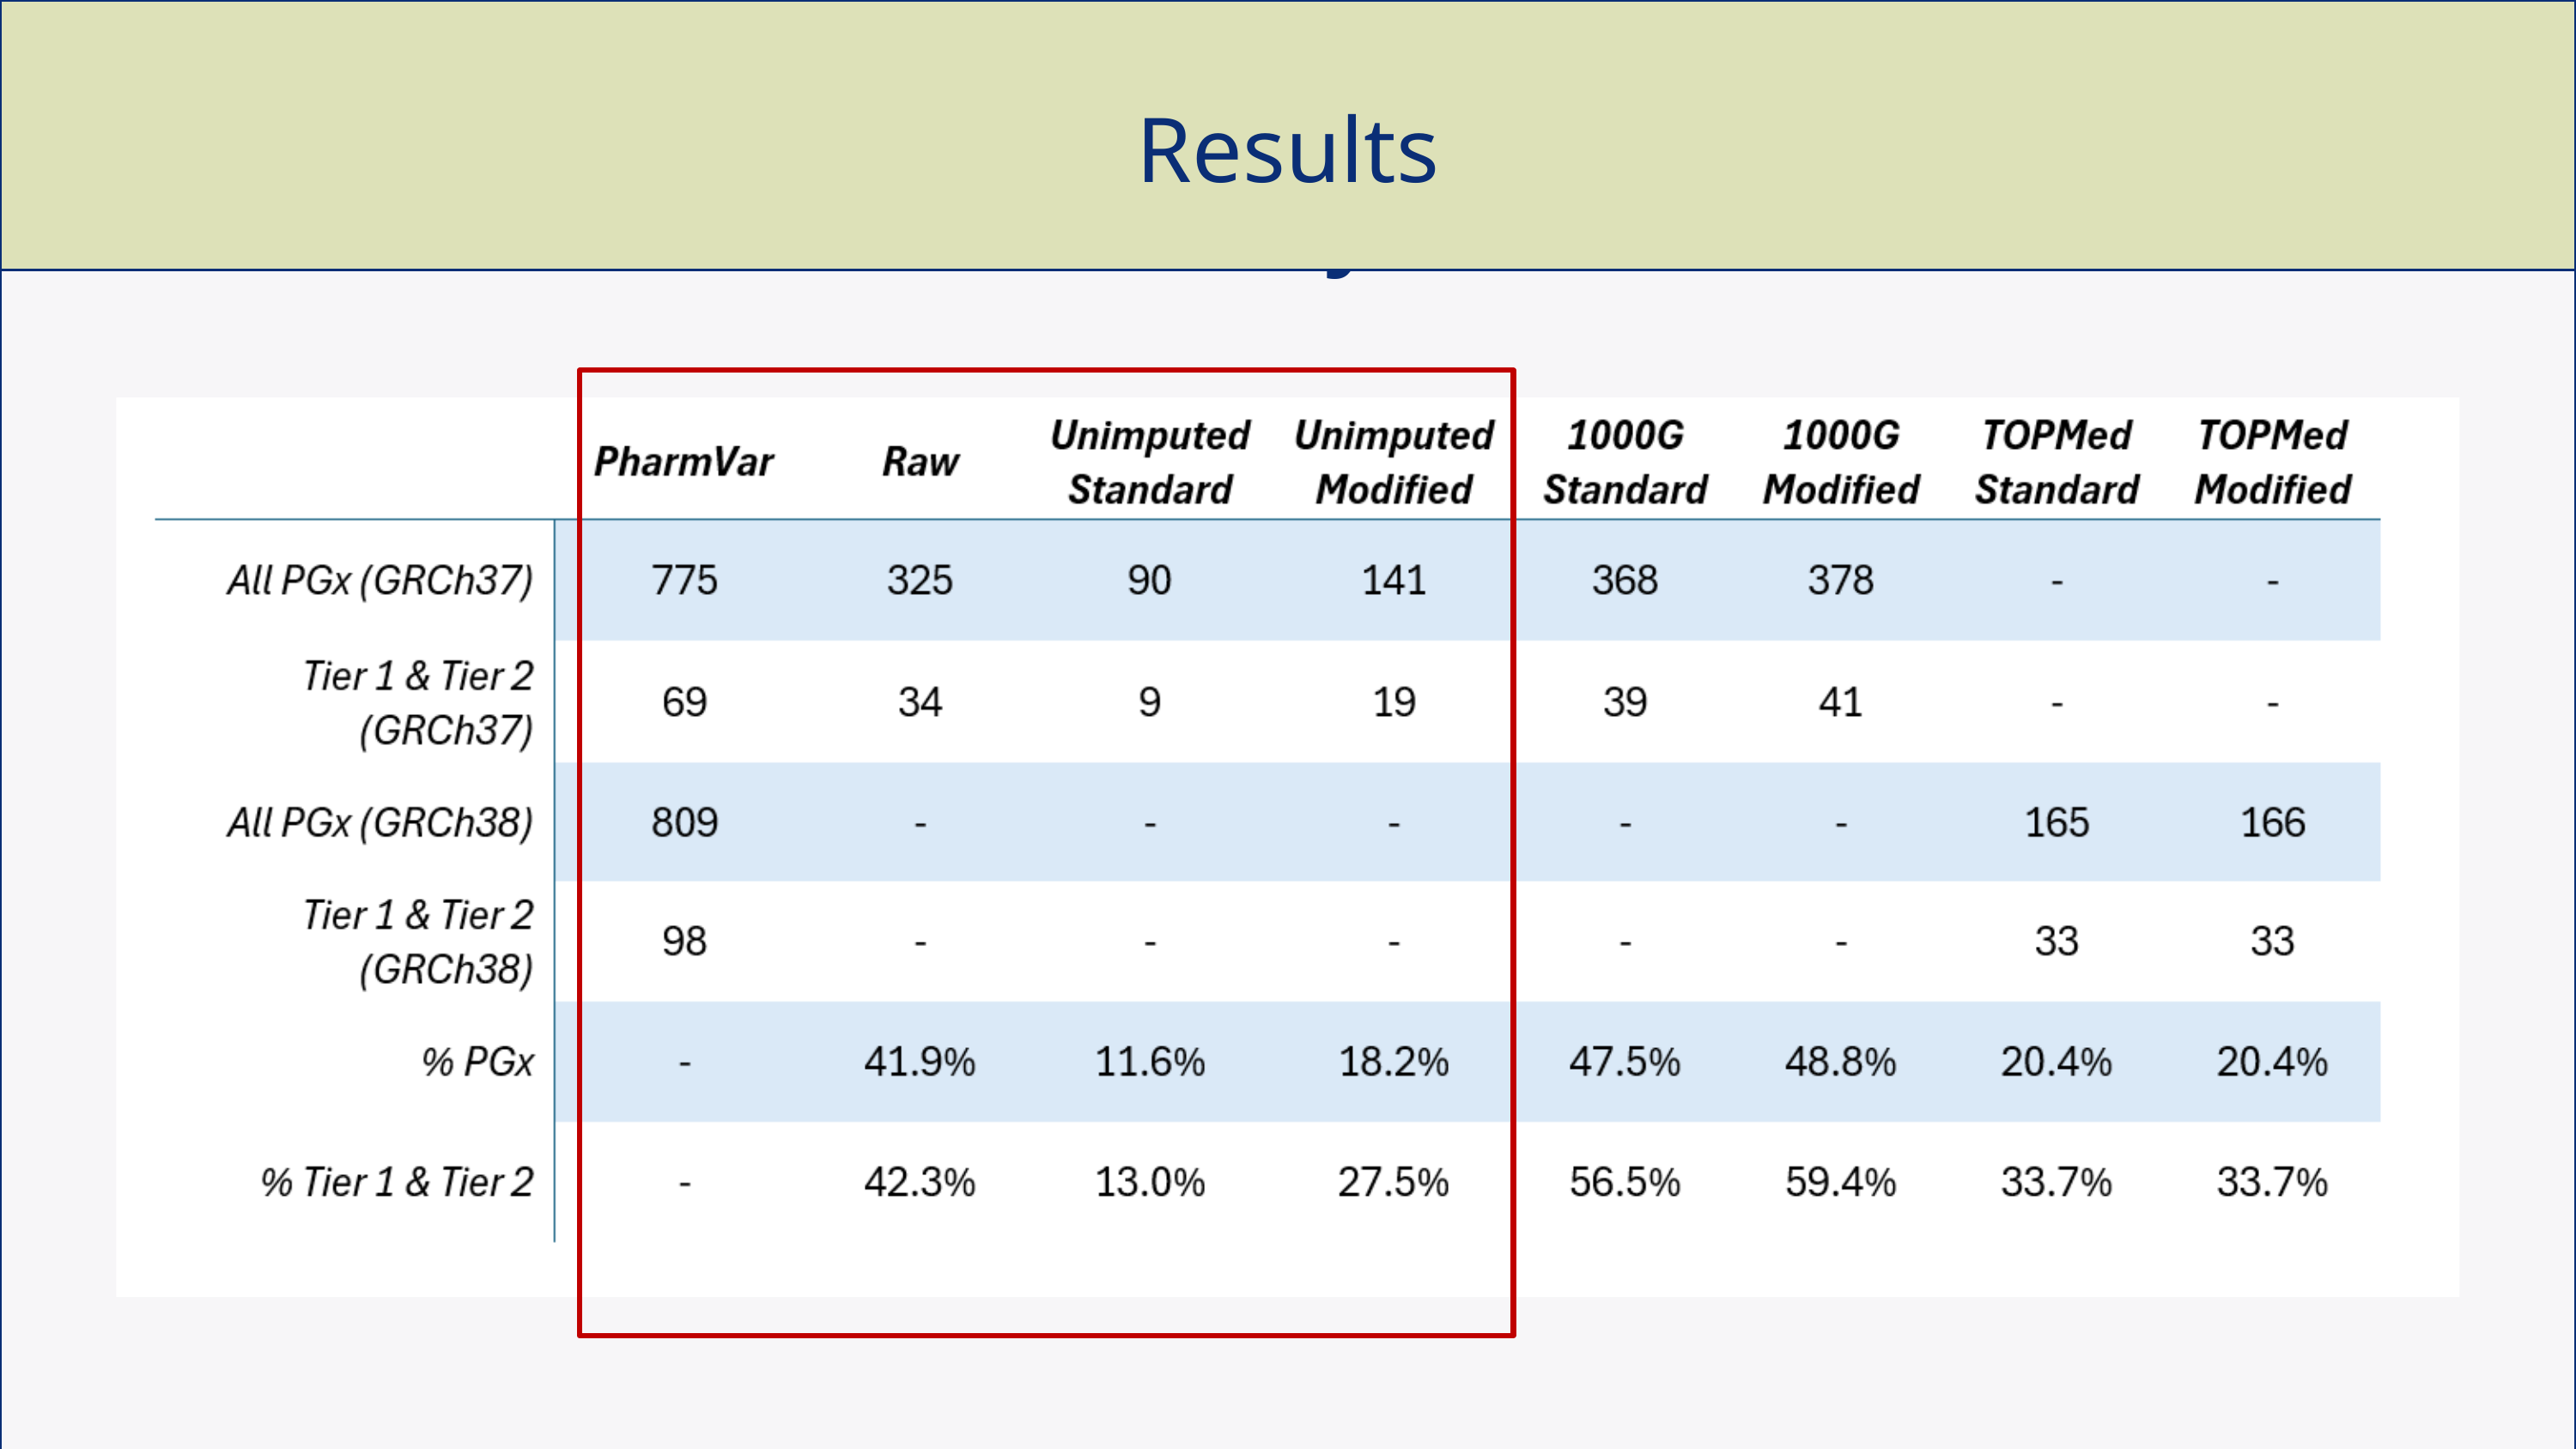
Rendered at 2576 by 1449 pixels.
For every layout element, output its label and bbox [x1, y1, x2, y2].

text_box [0, 0, 2576, 270]
text_box [0, 280, 2576, 1449]
picture [116, 397, 2460, 1297]
